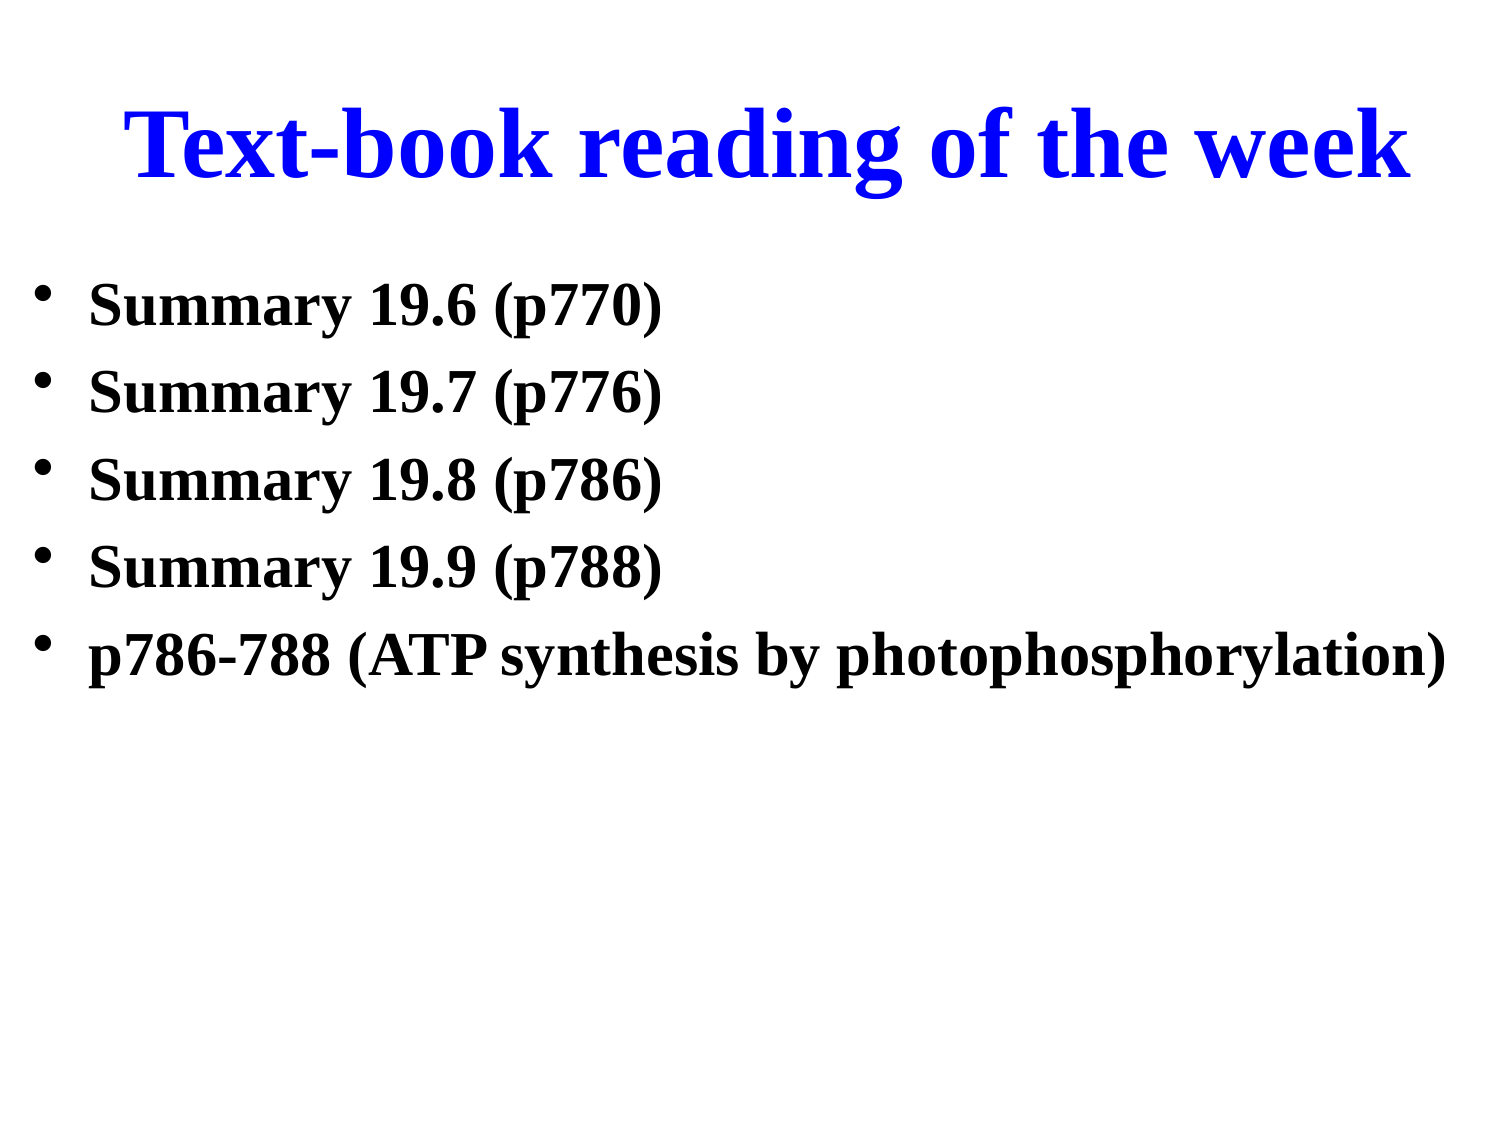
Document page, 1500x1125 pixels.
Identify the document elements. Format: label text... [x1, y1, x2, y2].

title Text-book reading of the week [76, 43, 1459, 232]
list Summary 19.6 (p770) Summary 19.7 (p776) Summary 19.8 (p786) Summary 19.9 (p788) p786-788 (ATP synthesis by photophosphorylation) [17, 255, 1500, 1107]
